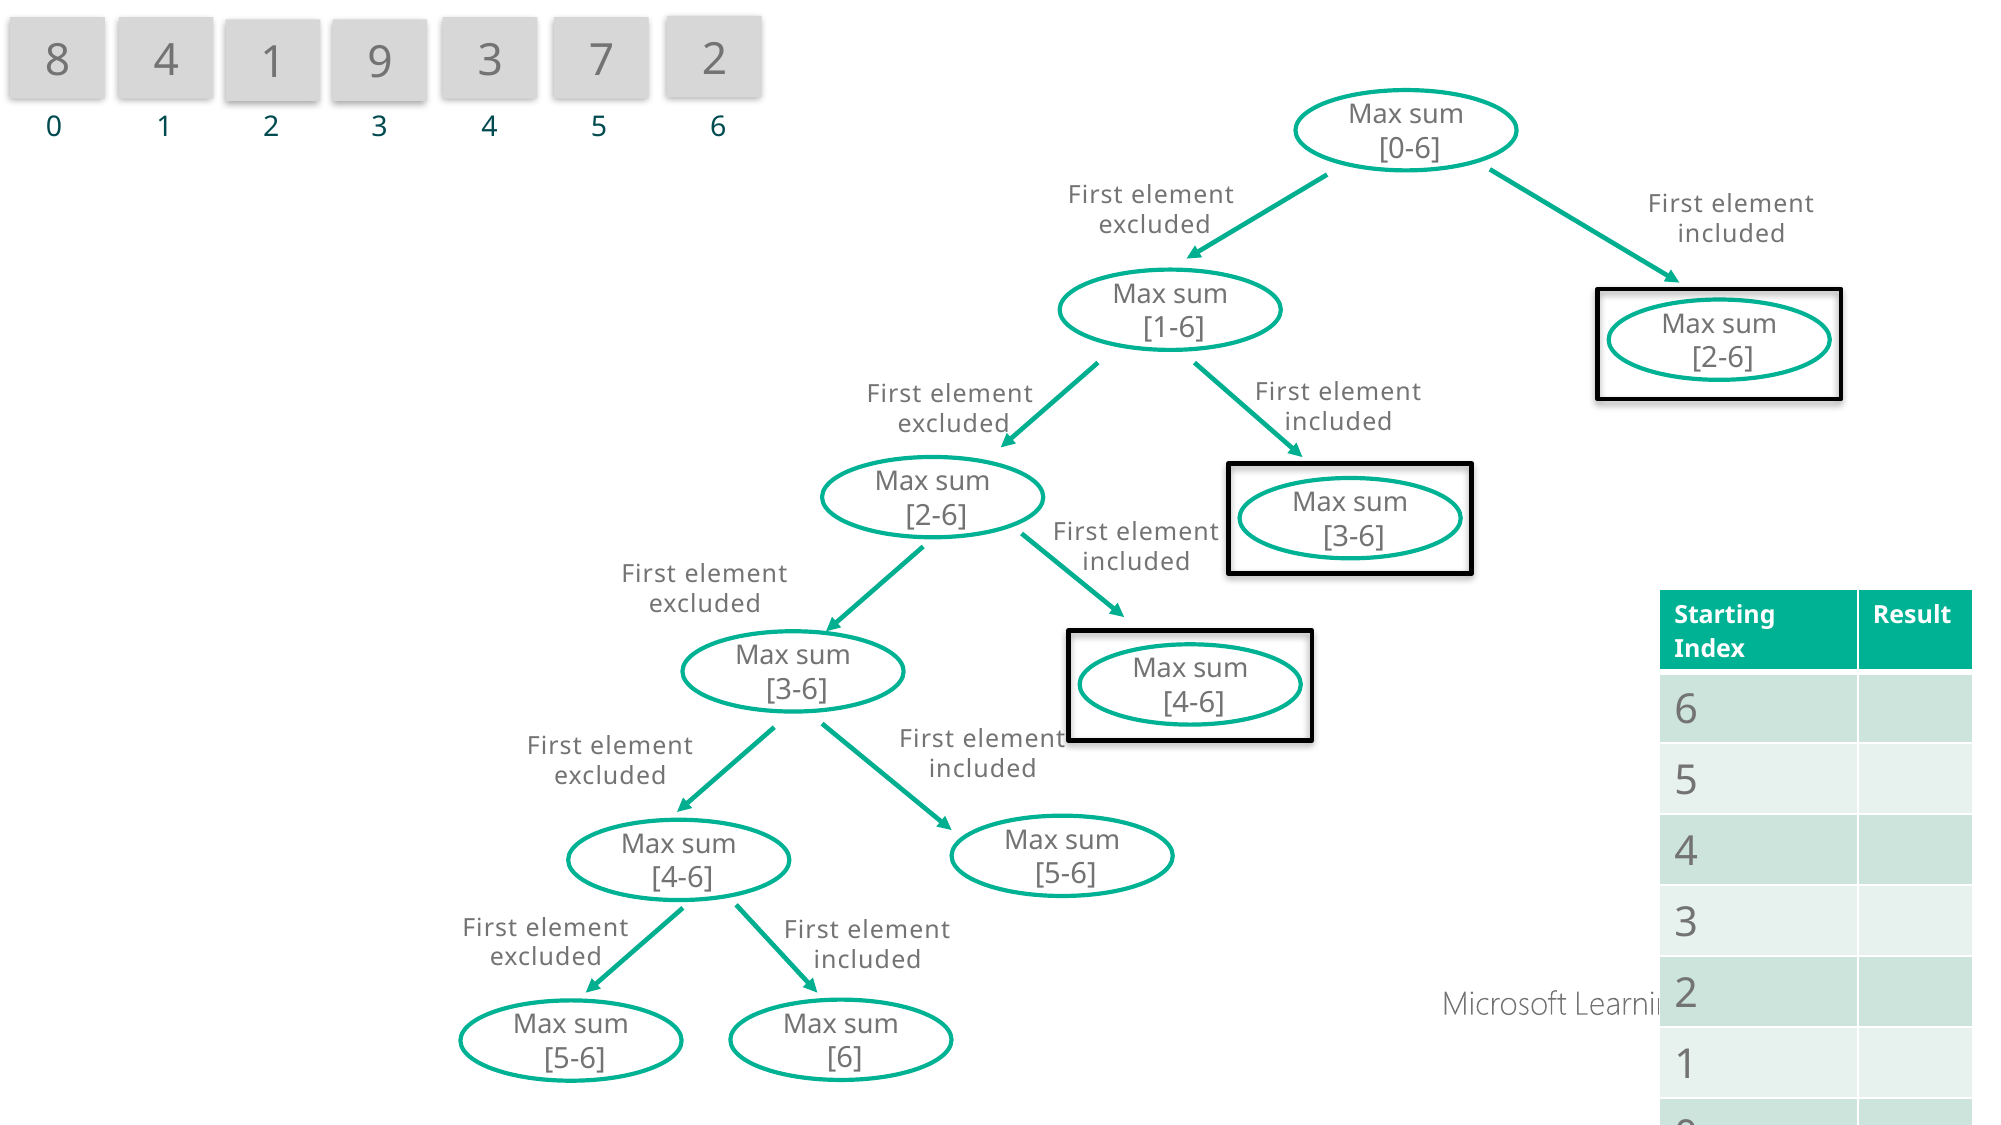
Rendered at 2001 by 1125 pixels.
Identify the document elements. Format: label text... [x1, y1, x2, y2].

text_box [1228, 463, 1473, 574]
text_box Max sum [5-6] [458, 998, 684, 1083]
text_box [1489, 168, 1680, 283]
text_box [1194, 362, 1303, 458]
text_box First element included [887, 707, 1054, 758]
table_cell 2 [1660, 957, 1857, 1026]
text_box First element included [1684, 172, 1803, 223]
table_cell 0 [1660, 1099, 1857, 1125]
text_box Max sum [4-6] [566, 817, 792, 903]
text_box First element included [1301, 360, 1410, 411]
table_cell [1859, 744, 1972, 813]
text_box First element excluded [450, 895, 617, 947]
text_box 4 [118, 16, 214, 99]
text_box First element excluded [514, 714, 682, 765]
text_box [1186, 174, 1328, 259]
text_box Max sum [1-6] [1057, 267, 1283, 352]
table_cell [1859, 675, 1972, 742]
text_box 5 [567, 108, 634, 162]
text_box 4 [457, 108, 524, 162]
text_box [1000, 362, 1099, 448]
text_box 2 [666, 15, 762, 98]
table_header Result [1859, 590, 1972, 669]
text_box Max sum [2-6] [819, 454, 1046, 540]
text_box First element excluded [1059, 163, 1227, 214]
text_box First element included [785, 898, 926, 945]
text_box 8 [9, 16, 106, 99]
table_cell 6 [1660, 675, 1857, 742]
text_box 2 [239, 110, 306, 162]
table_header Starting Index [1660, 590, 1857, 669]
table_cell [1859, 1028, 1972, 1097]
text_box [585, 907, 684, 993]
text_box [735, 904, 818, 993]
text_box 1 [225, 19, 321, 102]
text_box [825, 546, 924, 632]
text_box 7 [553, 16, 649, 99]
table_cell [1859, 957, 1972, 1026]
text_box 9 [332, 19, 428, 102]
text_box 3 [442, 16, 538, 99]
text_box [821, 723, 952, 831]
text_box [1021, 533, 1125, 618]
table_cell [1859, 1099, 1972, 1125]
text_box Max sum [5-6] [949, 813, 1175, 899]
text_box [676, 726, 775, 813]
text_box 0 [22, 108, 89, 162]
text_box 3 [347, 110, 414, 162]
text_box [1597, 288, 1842, 400]
text_box Max sum [0-6] [1293, 87, 1519, 173]
text_box Max sum [3-6] [680, 629, 906, 714]
table_cell 1 [1660, 1028, 1857, 1097]
text_box First element excluded [609, 543, 776, 594]
table_cell [1859, 886, 1972, 955]
table_cell 4 [1660, 815, 1857, 884]
text_box 6 [686, 107, 753, 162]
text_box Max sum [6] [728, 997, 954, 1083]
text_box First element excluded [858, 362, 998, 414]
text_box [1068, 630, 1313, 741]
text_box 1 [132, 108, 199, 162]
text_box First element included [1040, 500, 1208, 551]
table_cell 3 [1660, 886, 1857, 955]
table_cell [1859, 815, 1972, 884]
table_cell 5 [1660, 744, 1857, 813]
